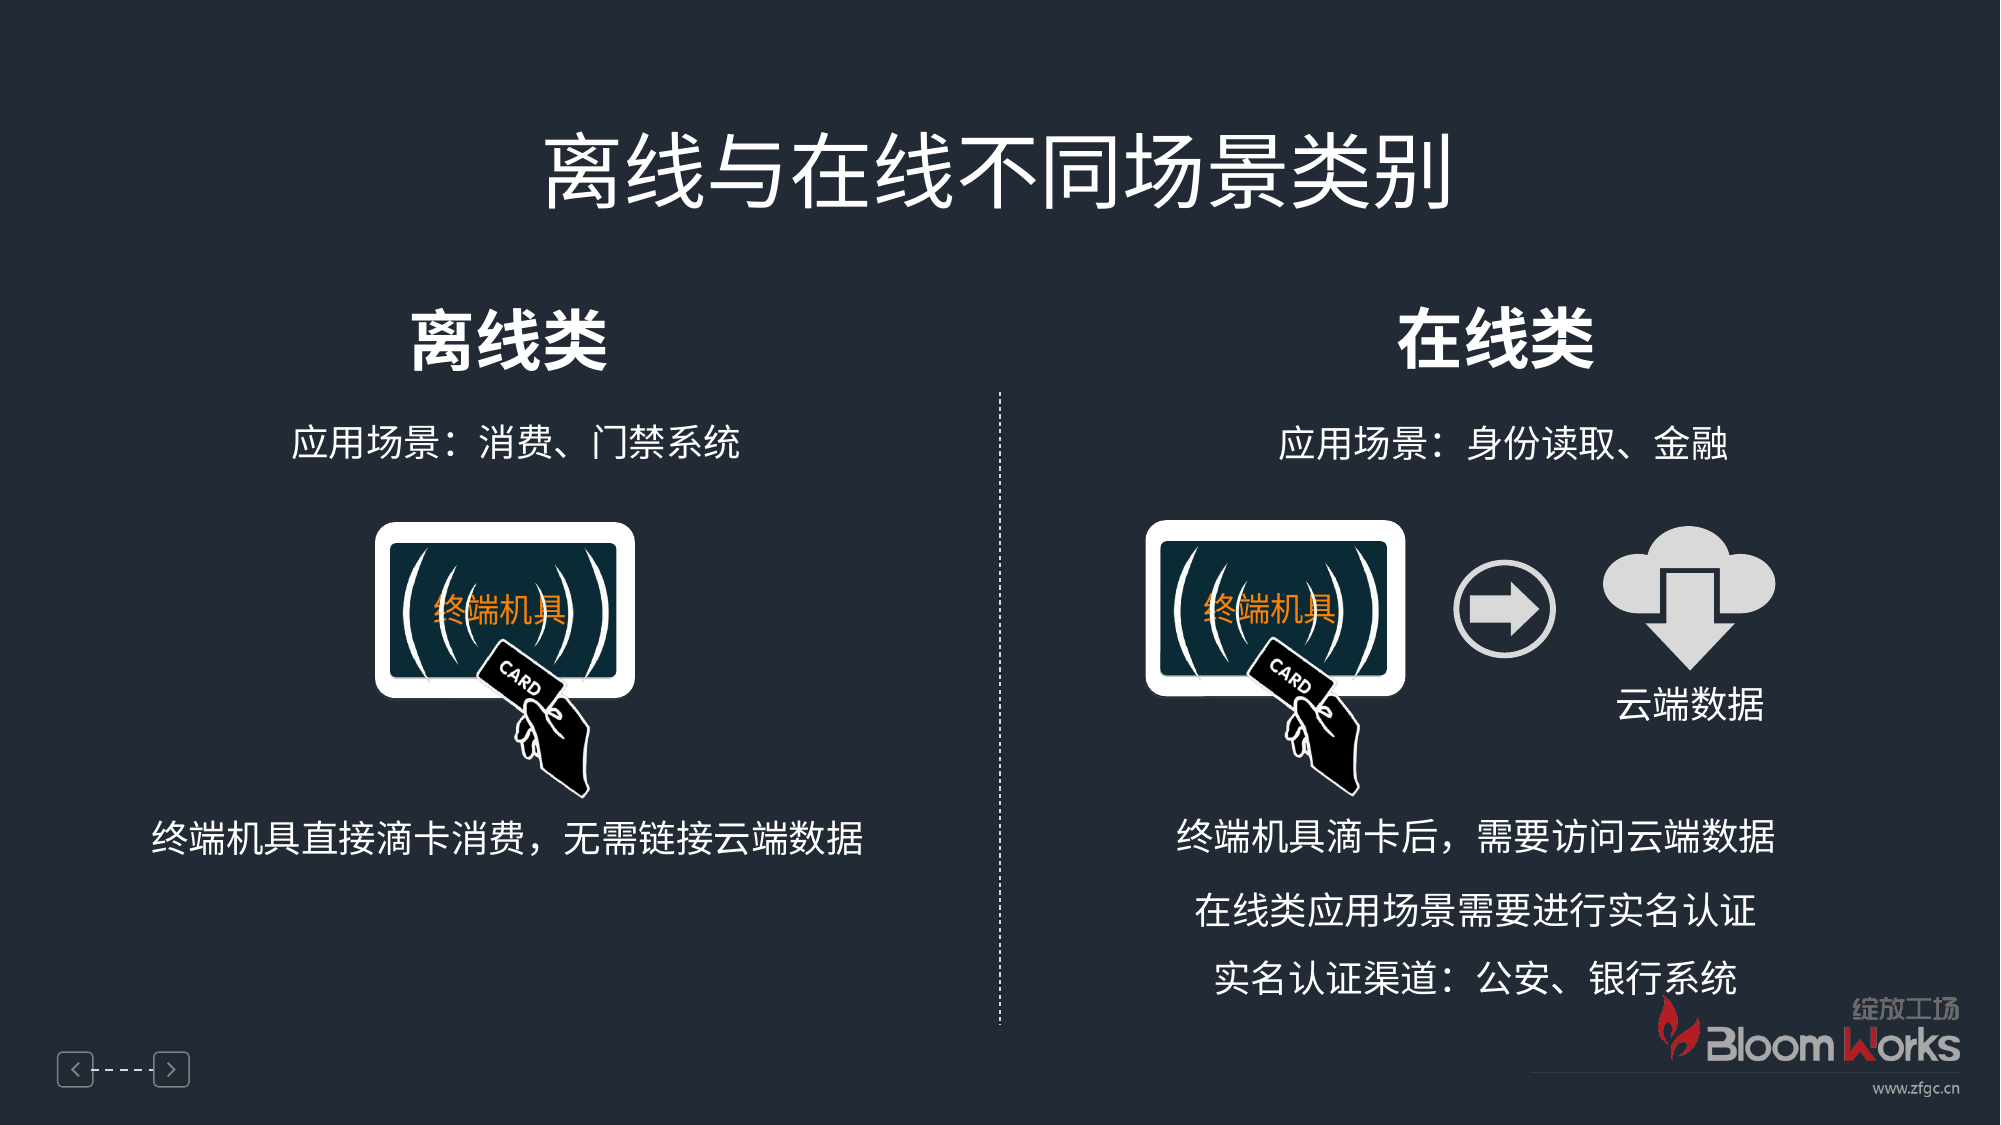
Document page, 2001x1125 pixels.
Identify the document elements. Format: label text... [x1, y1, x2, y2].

picture [1530, 994, 1960, 1097]
text_box 终端机具直接滴卡消费，无需链接云端数据 [136, 807, 879, 868]
text_box 应用场景：身份读取、金融 [1059, 412, 1948, 562]
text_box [1145, 520, 1406, 797]
text_box 在线类应用场景需要进行实名认证 实名认证渠道：公安、银行系统 [1179, 857, 1772, 1008]
text_box [1603, 526, 1776, 614]
text_box [1452, 558, 1557, 660]
text_box [1645, 573, 1735, 671]
text_box 应用场景：消费、门禁系统 [71, 411, 961, 562]
text_box 在线类 [1381, 289, 1913, 384]
text_box 离线与在线不同场景类别 [525, 111, 1471, 227]
text_box 离线类 [394, 290, 925, 386]
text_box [375, 522, 635, 799]
text_box 云端数据 [1600, 673, 1930, 734]
text_box 终端机具滴卡后，需要访问云端数据 [1161, 805, 1792, 866]
